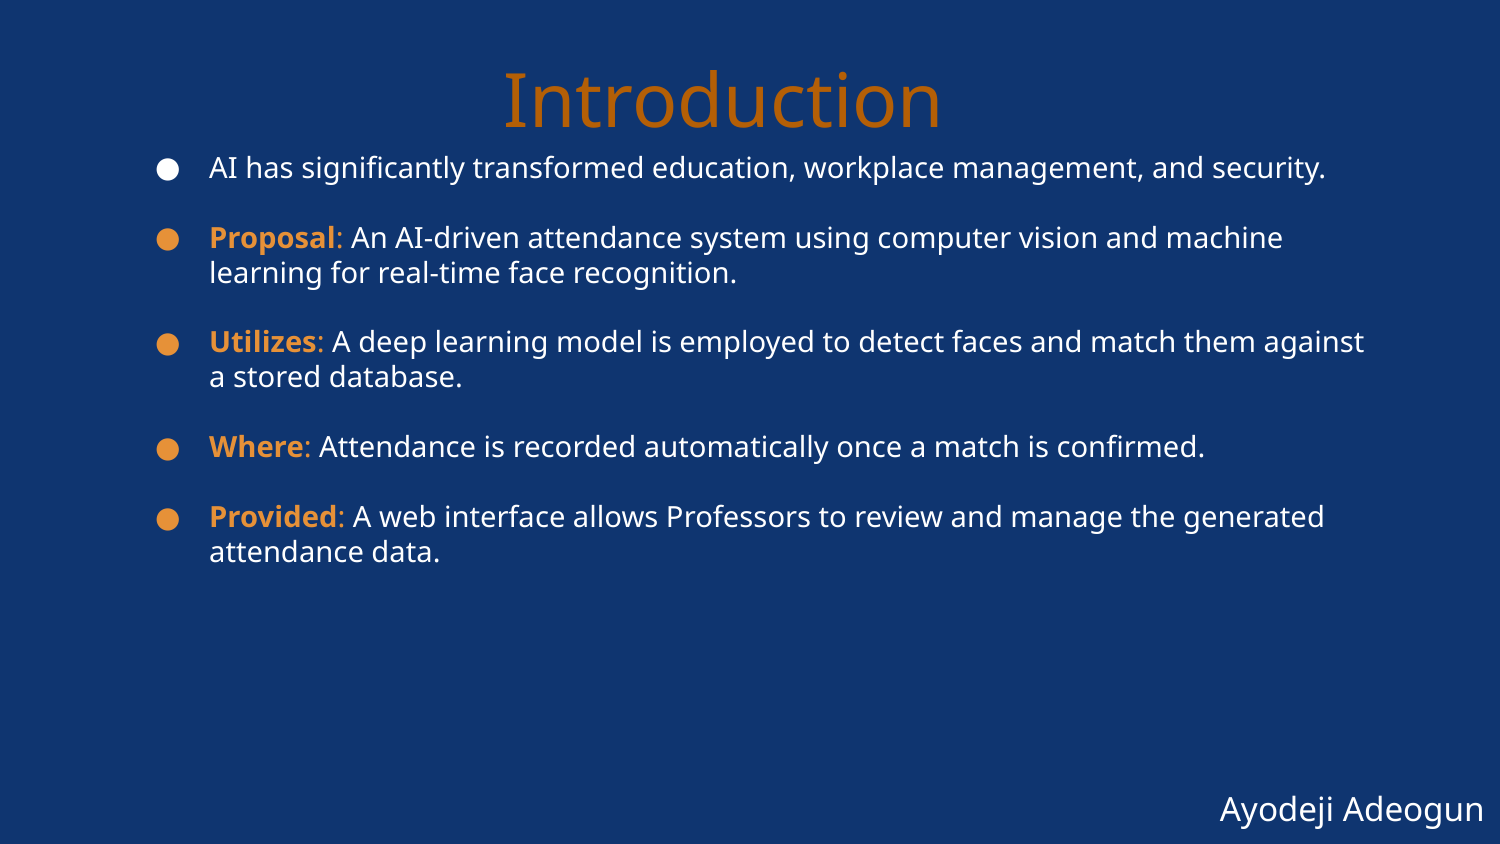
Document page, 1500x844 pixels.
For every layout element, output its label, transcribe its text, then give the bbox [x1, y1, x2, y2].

text_box Ayodeji Adeogun [1035, 772, 1500, 843]
list AI has significantly transformed education, workplace management, and security. Proposal: An AI-driven attendance system using computer vision and machine learning for real-time face recognition. Utilizes: A deep learning model is employed to detect faces and match them against a stored database. Where: Attendance is recorded automatically once a match is confirmed. Provided: A web interface allows Professors to review and manage the generated attendance data. [134, 148, 1366, 695]
title Introduction [102, 52, 1366, 133]
